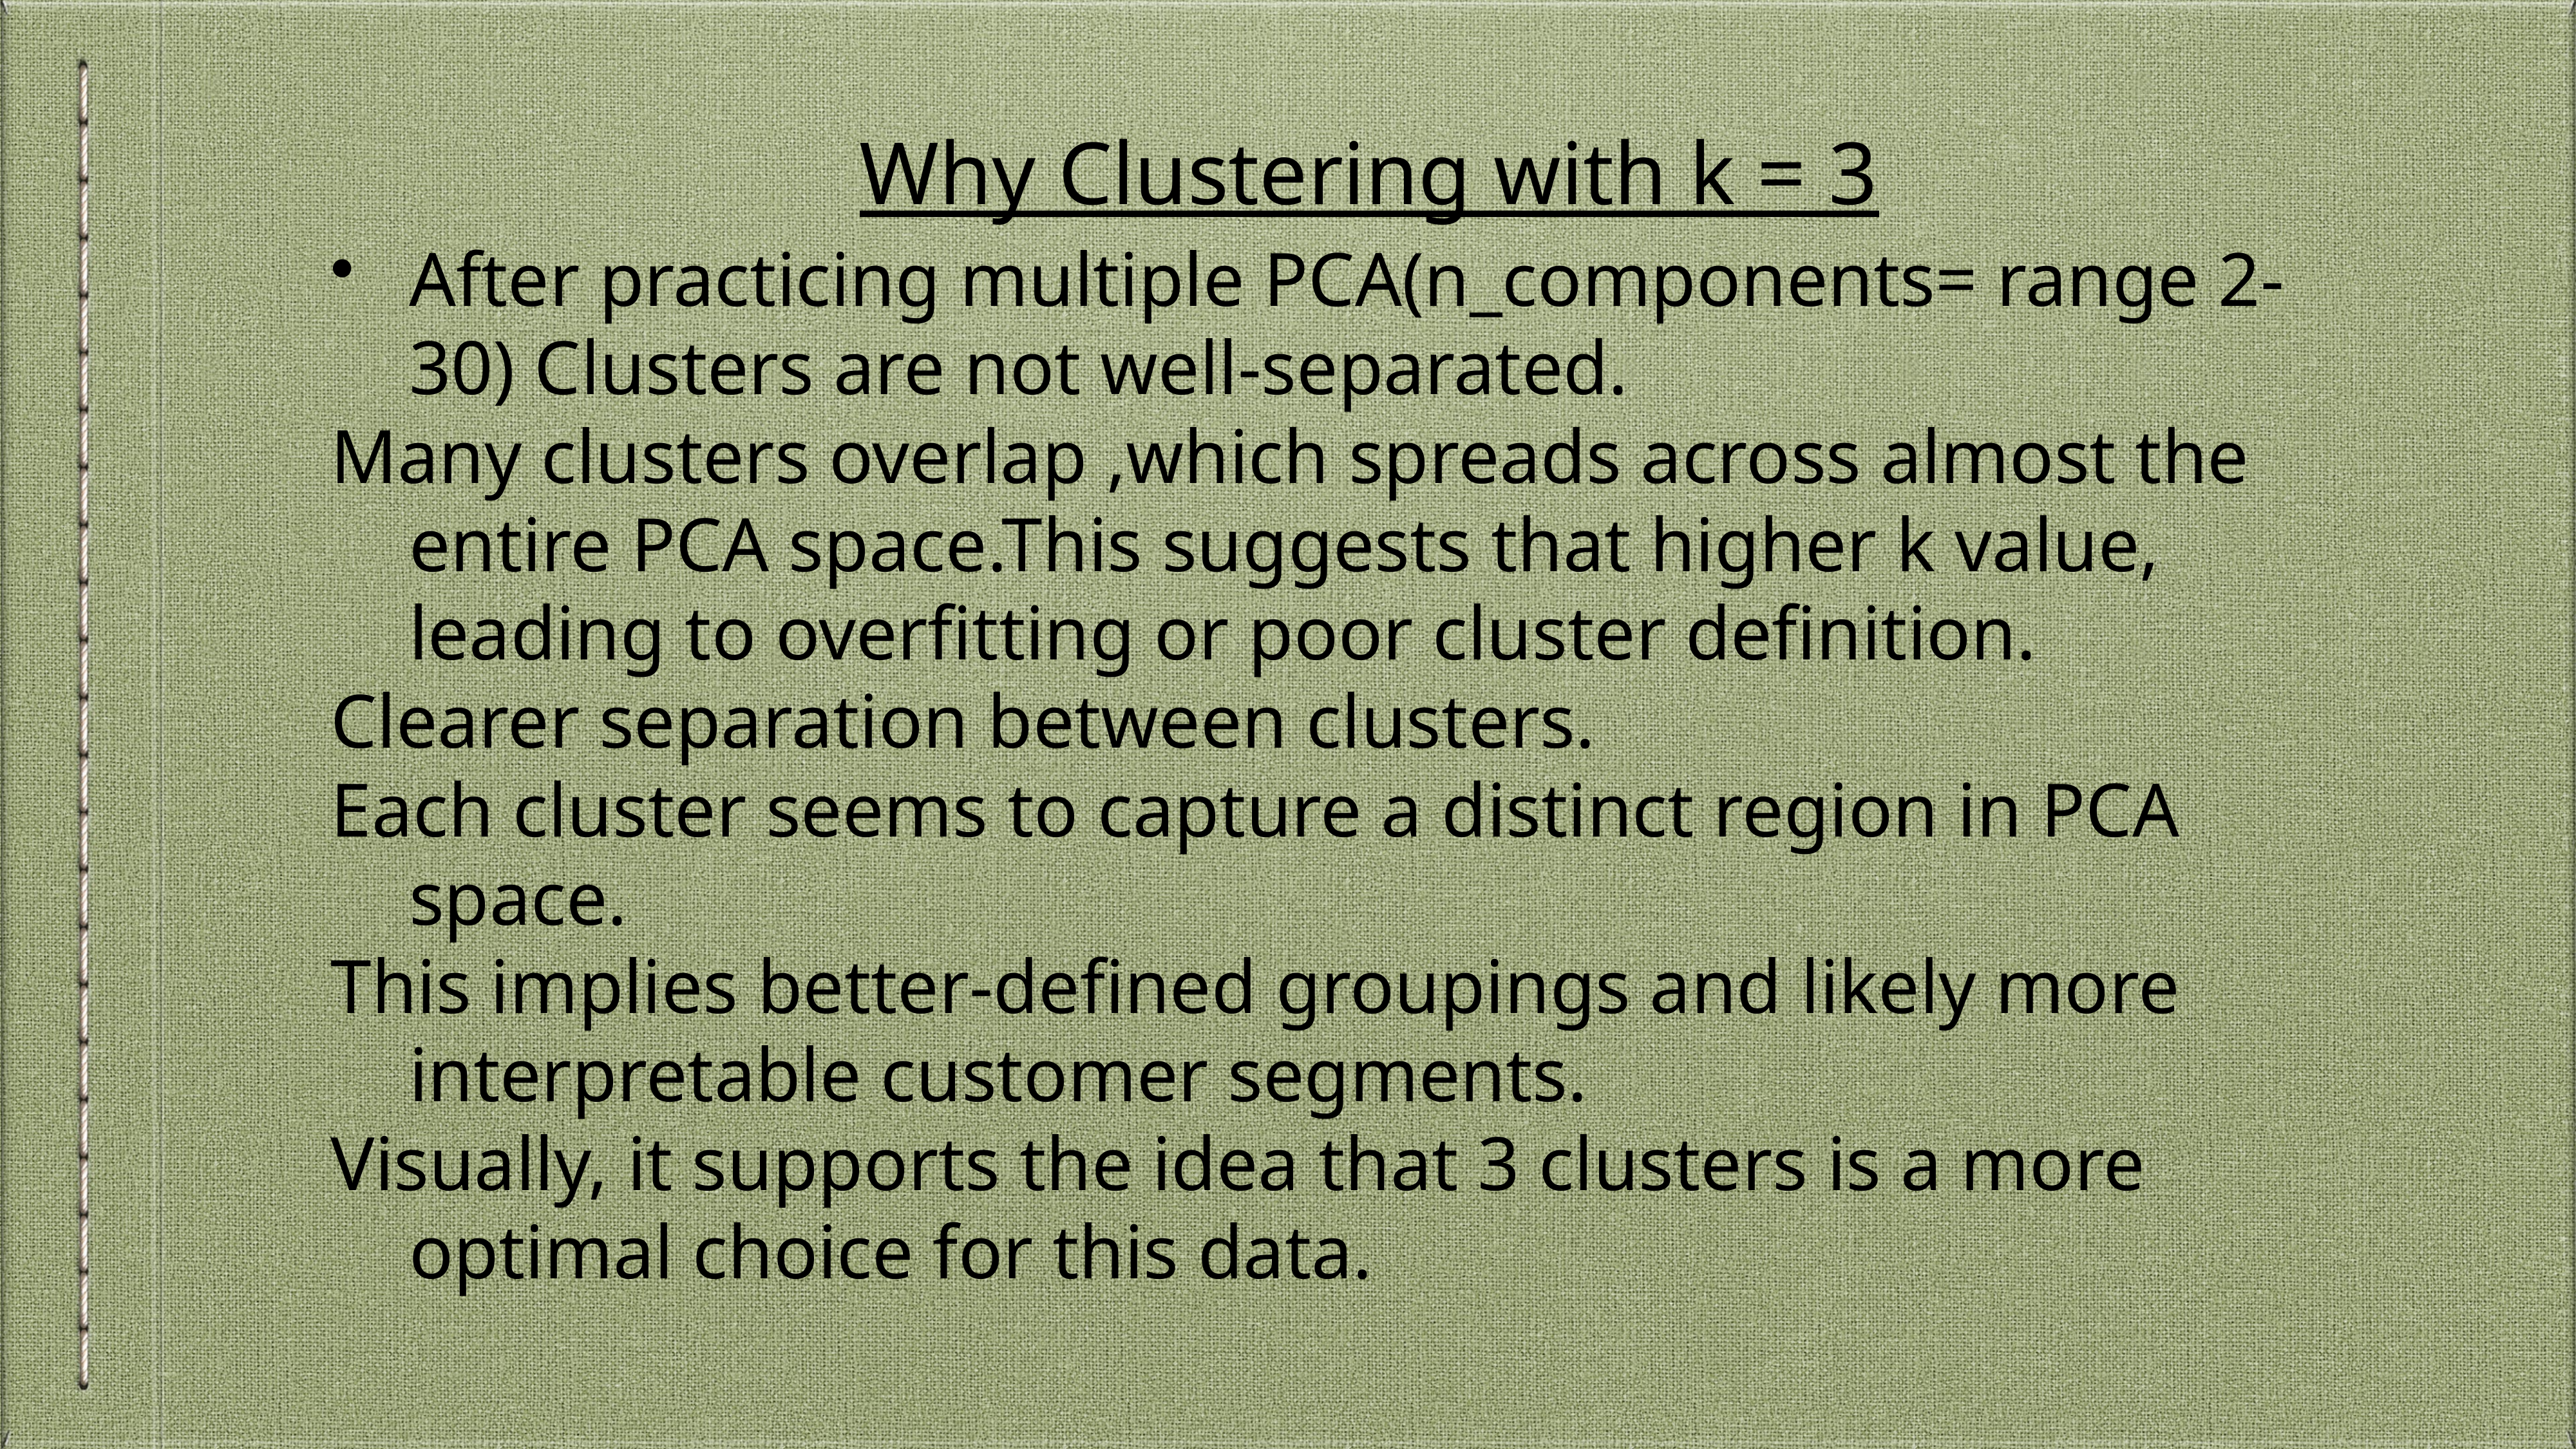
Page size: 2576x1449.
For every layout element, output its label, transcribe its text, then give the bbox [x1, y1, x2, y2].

text_box Why Clustering with k = 3 [355, 113, 2383, 227]
picture [0, 0, 2576, 1449]
title After practicing multiple PCA(n_components= range 2-30) Clusters are not well-separated. Many clusters overlap ,which spreads across almost the entire PCA space.This suggests that higher k value, leading to overfitting or poor cluster definition. Clearer separation between clusters. Each cluster seems to capture a distinct region in PCA space. This implies better-defined groupings and likely more interpretable customer segments. Visually, it supports the idea that 3 clusters is a more optimal choice for this data. [325, 270, 2354, 1255]
